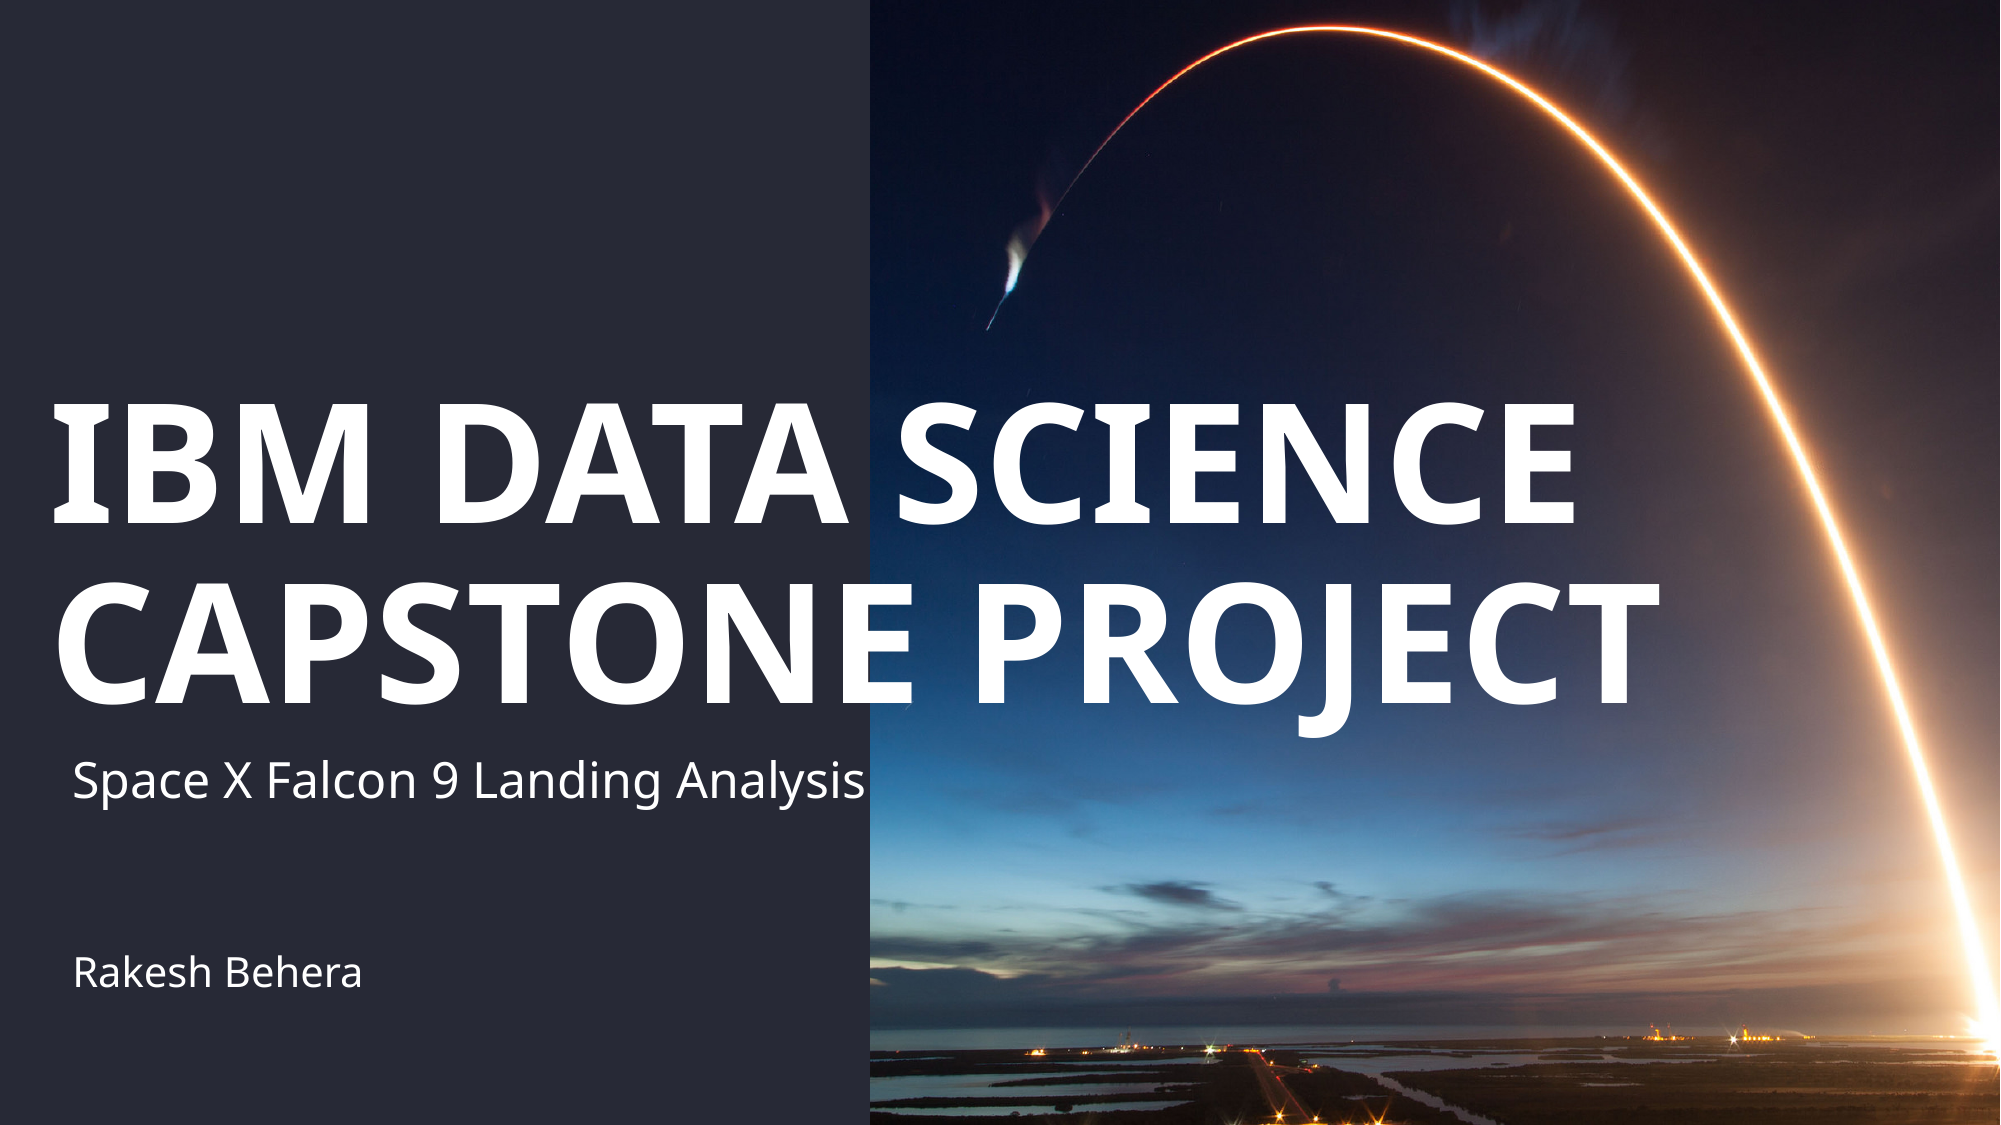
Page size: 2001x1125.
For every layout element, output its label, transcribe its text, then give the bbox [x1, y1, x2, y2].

subtitle Space X Falcon 9 Landing Analysis Rakesh Behera [66, 748, 869, 999]
picture [869, 0, 2000, 1125]
title IBM Data Science Capstone Project [43, 376, 869, 740]
